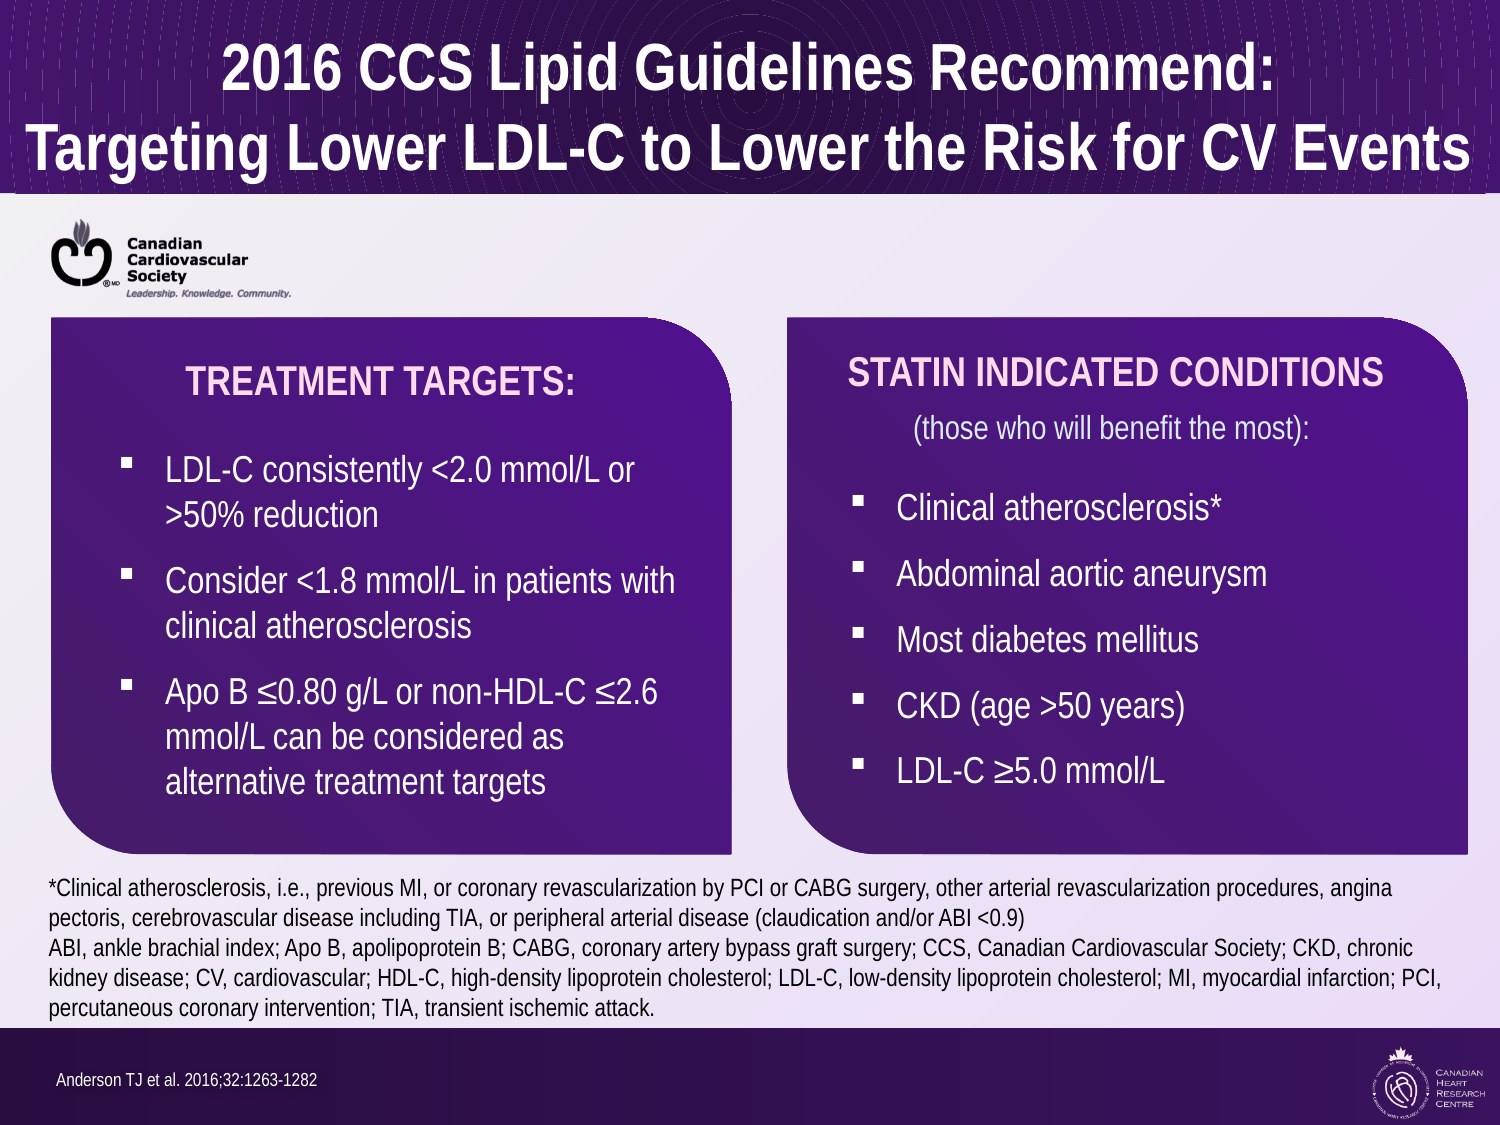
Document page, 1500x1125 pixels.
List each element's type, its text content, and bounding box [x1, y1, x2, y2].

text_box STATIN INDICATED CONDITIONS [779, 334, 1462, 404]
text_box 2016 CCS Lipid Guidelines Recommend: Targeting Lower LDL-C to Lower the Risk for CV Events [8, 16, 1491, 191]
text_box [787, 317, 1430, 335]
picture [1369, 1045, 1487, 1121]
text_box Anderson TJ et al. 2016;32:1263-1282 [41, 1060, 1257, 1098]
text_box [0, 0, 1500, 195]
text_box [787, 376, 1468, 855]
text_box Clinical atherosclerosis* Abdominal aortic aneurysm Most diabetes mellitus CKD (age >50 years) LDL-C ≥5.0 mmol/L [817, 458, 1465, 817]
text_box [51, 365, 732, 855]
text_box LDL-C consistently <2.0 mmol/L or >50% reduction Consider <1.8 mmol/L in patients with clinical atherosclerosis Apo B ≤0.80 g/L or non-HDL-C ≤2.6 mmol/L can be considered as alternative treatment targets [83, 417, 729, 830]
text_box [0, 1027, 1500, 1125]
text_box [51, 317, 703, 342]
text_box (those who will benefit the most): [774, 395, 1457, 457]
picture [51, 219, 298, 298]
text_box TREATMENT TARGETS: [41, 342, 721, 415]
text_box *Clinical atherosclerosis, i.e., previous MI, or coronary revascularization by PCI or CABG surgery, other arterial revascularization procedures, angina pectoris, cerebrovascular disease including TIA, or peripheral arterial disease (claudication and/or ABI <0.9) ABI, ankle brachial index; Apo B, apolipoprotein B; CABG, coronary artery bypass graft surgery; CCS, Canadian Cardiovascular Society; CKD, chronic kidney disease; CV, cardiovascular; HDL-C, high-density lipoprotein cholesterol; LDL-C, low-density lipoprotein cholesterol; MI, myocardial infarction; PCI, percutaneous coronary intervention; TIA, transient ischemic attack. [33, 869, 1487, 1029]
